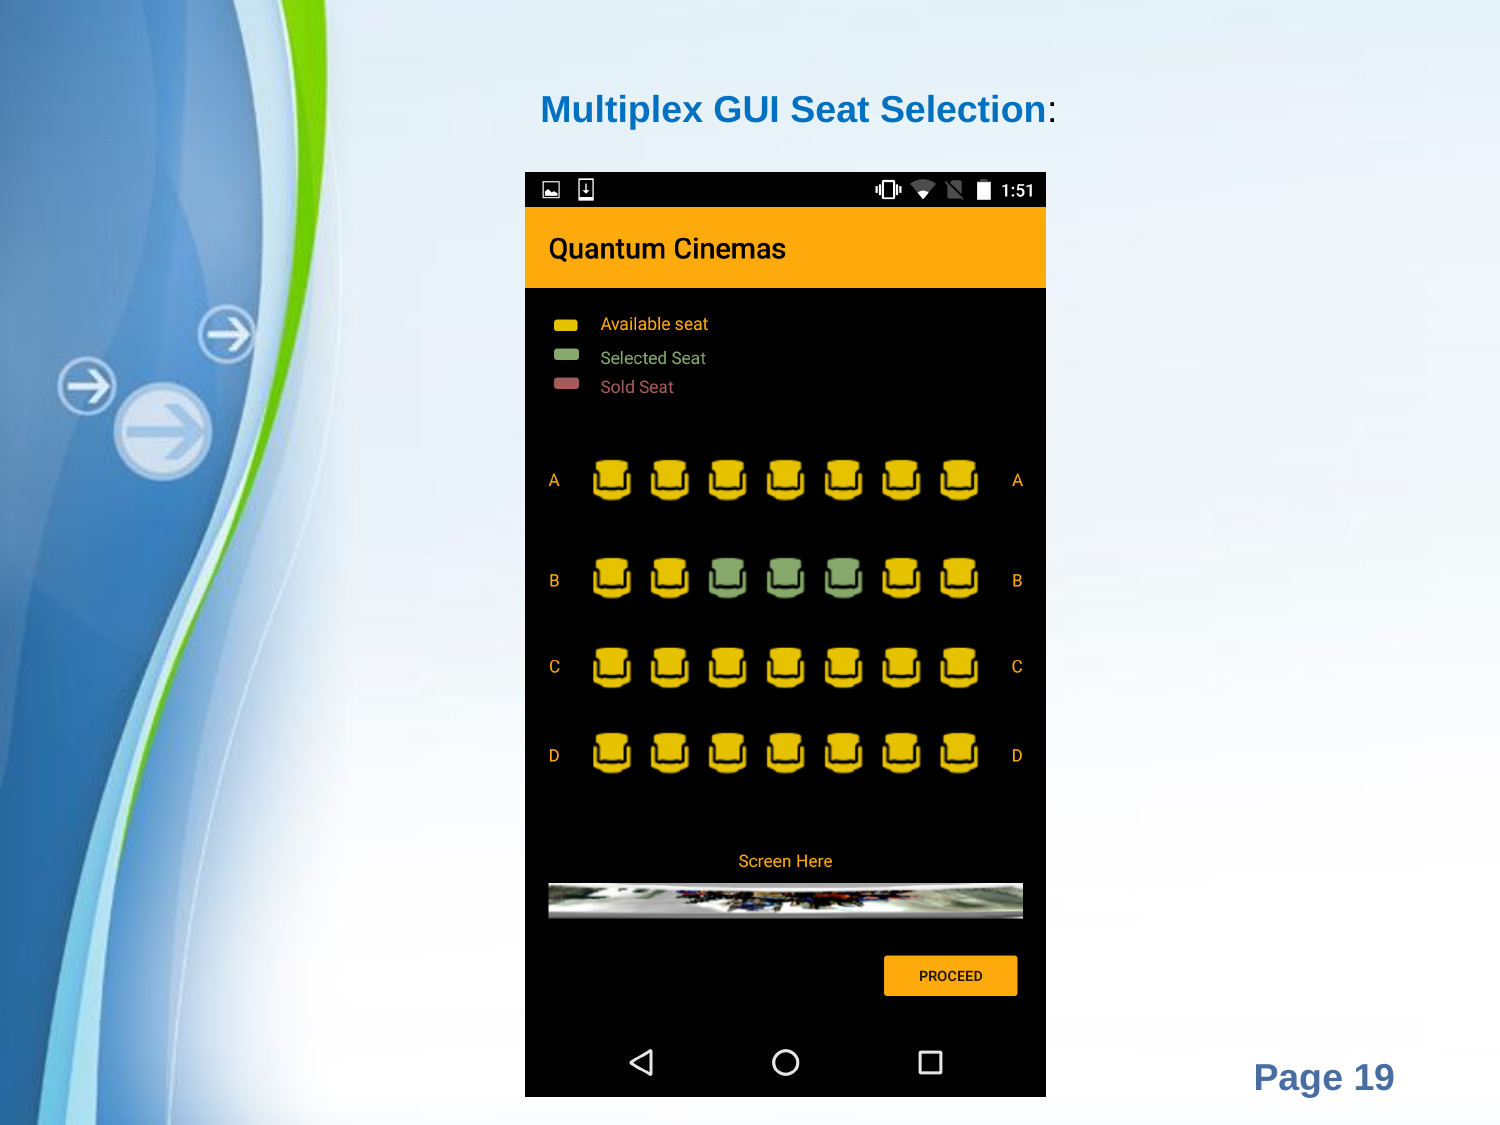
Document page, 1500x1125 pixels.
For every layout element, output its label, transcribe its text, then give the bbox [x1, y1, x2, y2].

text_box Multiplex GUI Seat Selection: [525, 78, 1113, 138]
picture [0, 0, 1500, 1125]
